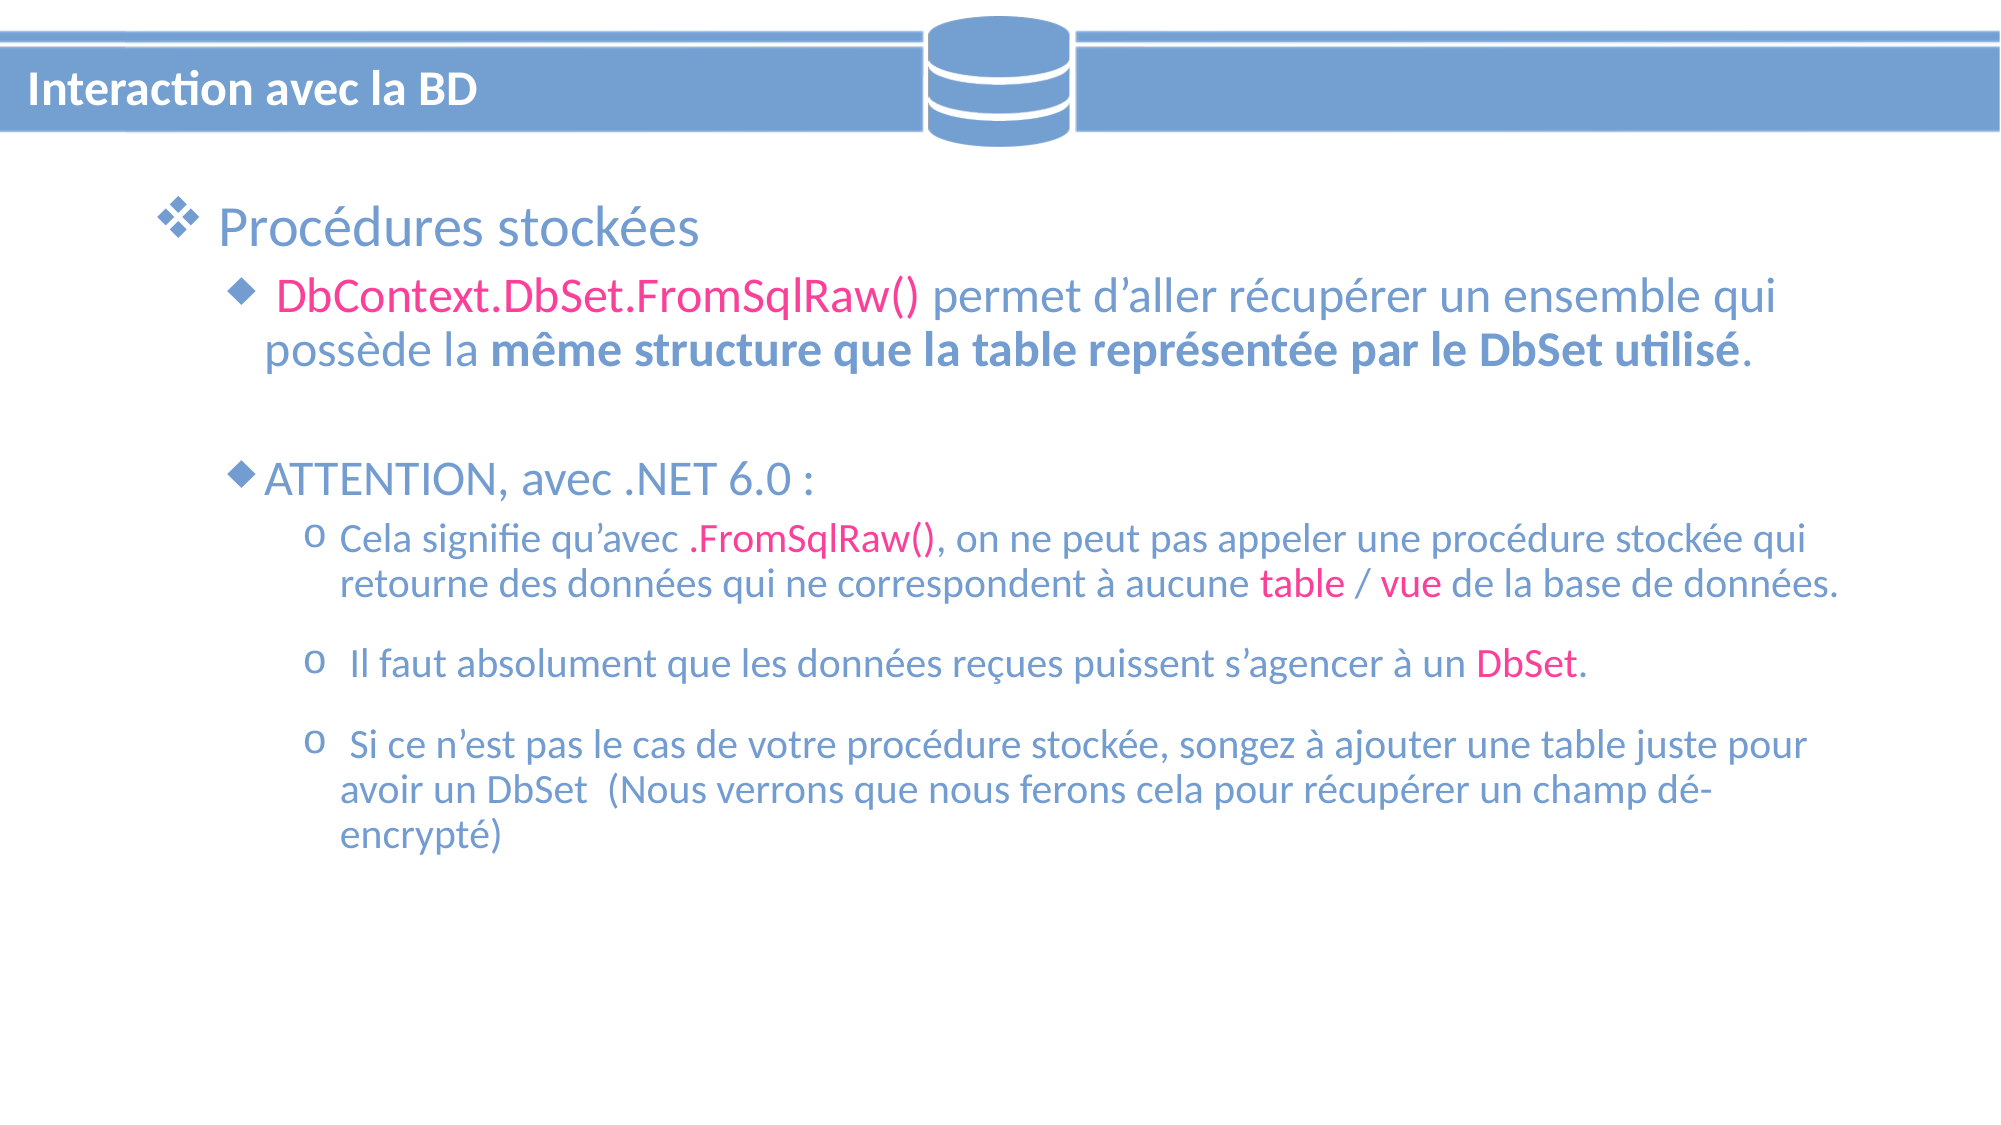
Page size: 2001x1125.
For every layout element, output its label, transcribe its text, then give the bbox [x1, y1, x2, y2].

list Procédures stockées DbContext.DbSet.FromSqlRaw() permet d’aller récupérer un ensemble qui possède la même structure que la table représentée par le DbSet utilisé. ATTENTION, avec .NET 6.0 : Cela signifie qu’avec .FromSqlRaw(), on ne peut pas appeler une procédure stockée qui retourne des données qui ne correspondent à aucune table / vue de la base de données. Il faut absolument que les données reçues puissent s’agencer à un DbSet. Si ce n’est pas le cas de votre procédure stockée, songez à ajouter une table juste pour avoir un DbSet (Nous verrons que nous ferons cela pour récupérer un champ dé-encrypté) [137, 188, 1862, 1014]
title Interaction avec la BD [12, 58, 913, 120]
picture [0, 3, 2000, 160]
